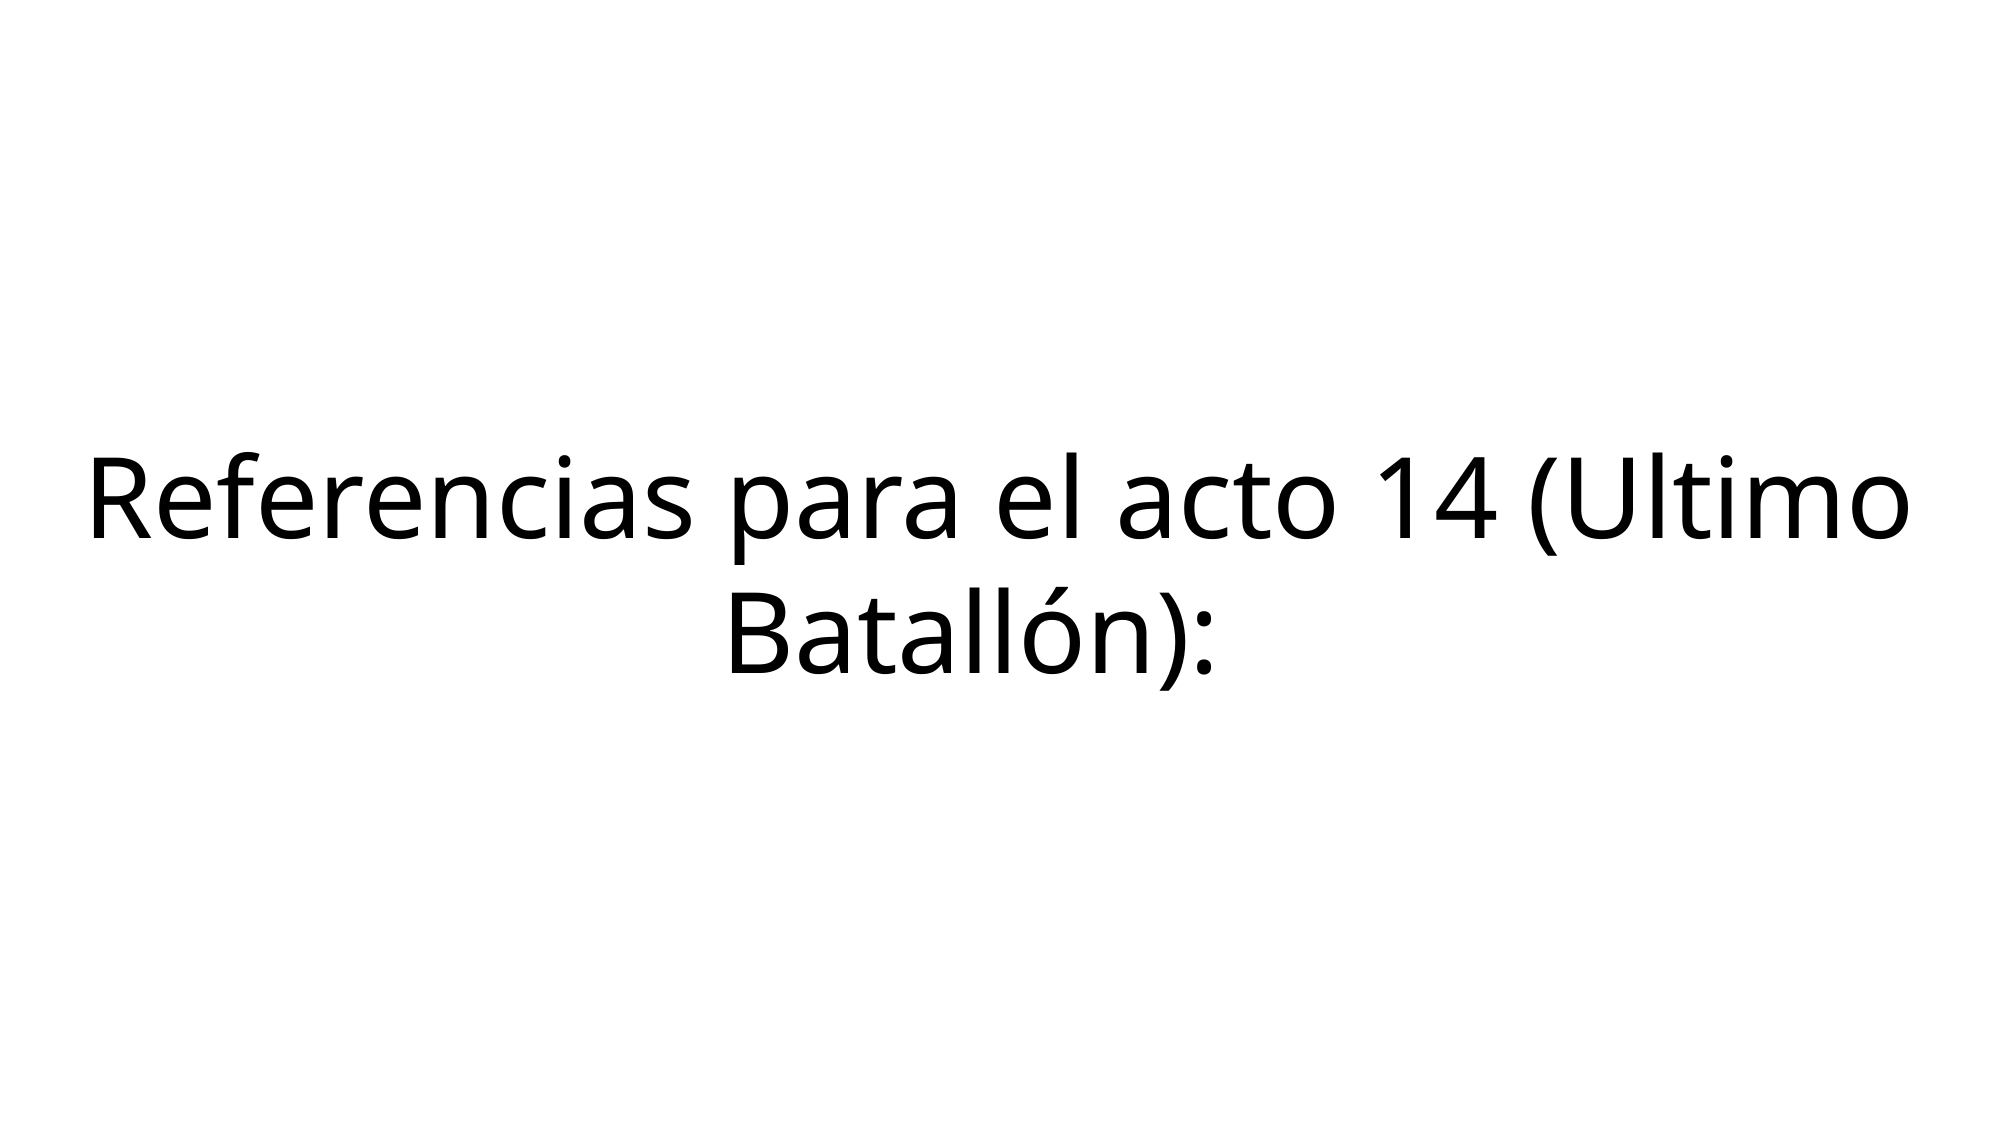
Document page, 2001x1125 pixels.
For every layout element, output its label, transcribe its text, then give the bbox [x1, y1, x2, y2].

text_box Referencias para el acto 14 (Ultimo Batallón): [0, 418, 2000, 704]
